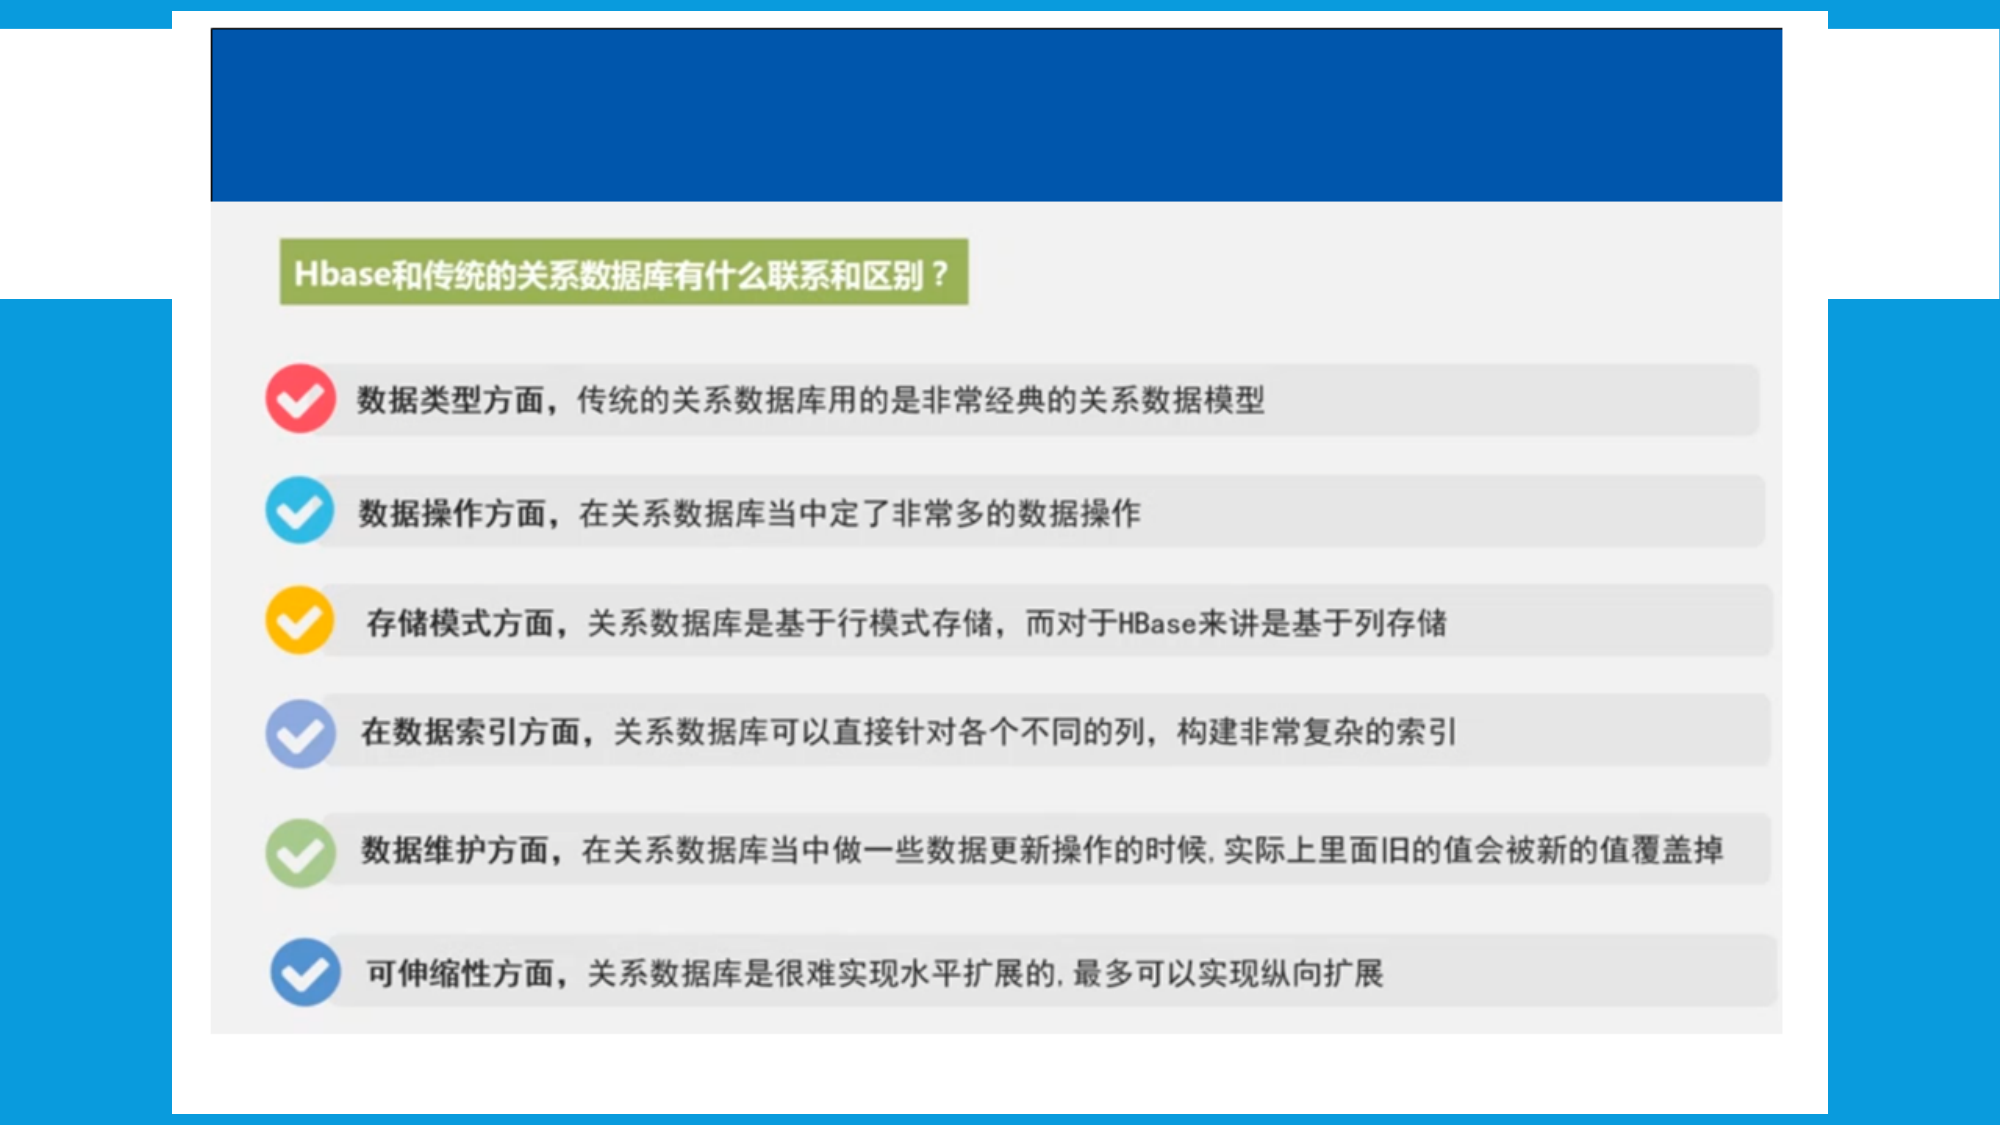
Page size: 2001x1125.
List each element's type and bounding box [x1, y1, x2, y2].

picture [172, 12, 1828, 1113]
